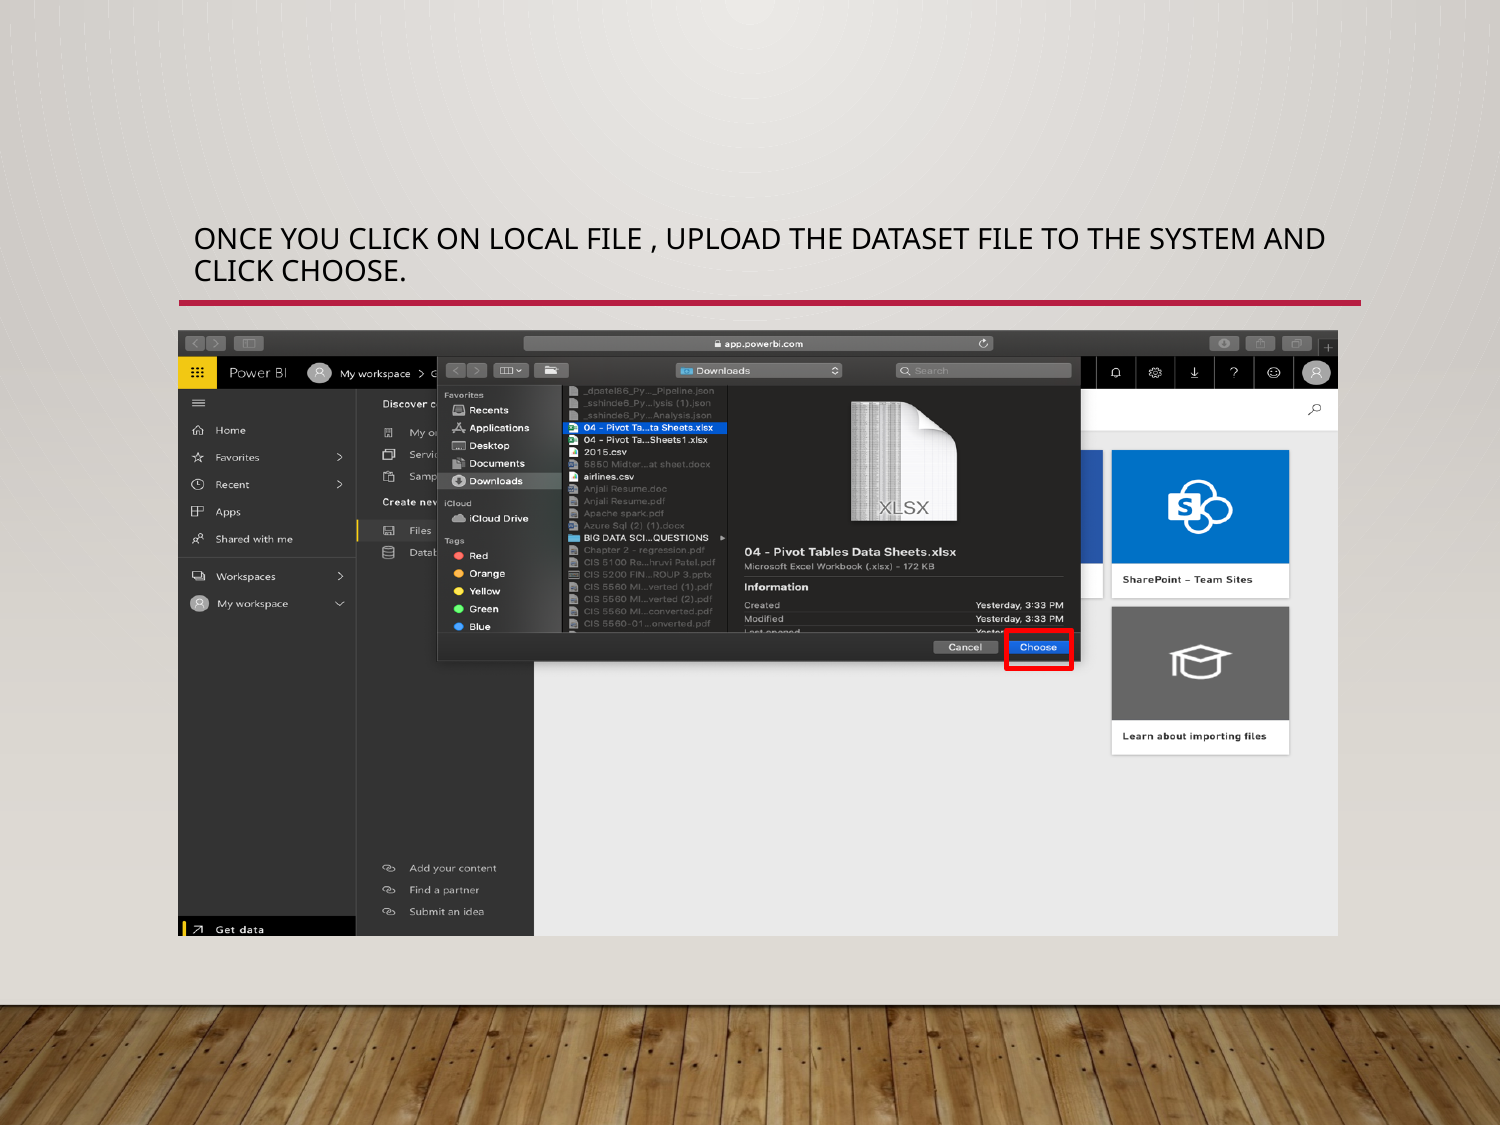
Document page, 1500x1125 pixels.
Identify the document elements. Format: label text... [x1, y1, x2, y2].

title Once you click on local file , upload the dataset file to the system and click choose. [178, 216, 1361, 302]
picture [0, 1006, 1500, 1125]
text_box [0, 330, 1500, 1004]
title Once you click on local file , upload the dataset file to the system and click choose. [178, 304, 1361, 390]
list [178, 330, 1338, 936]
